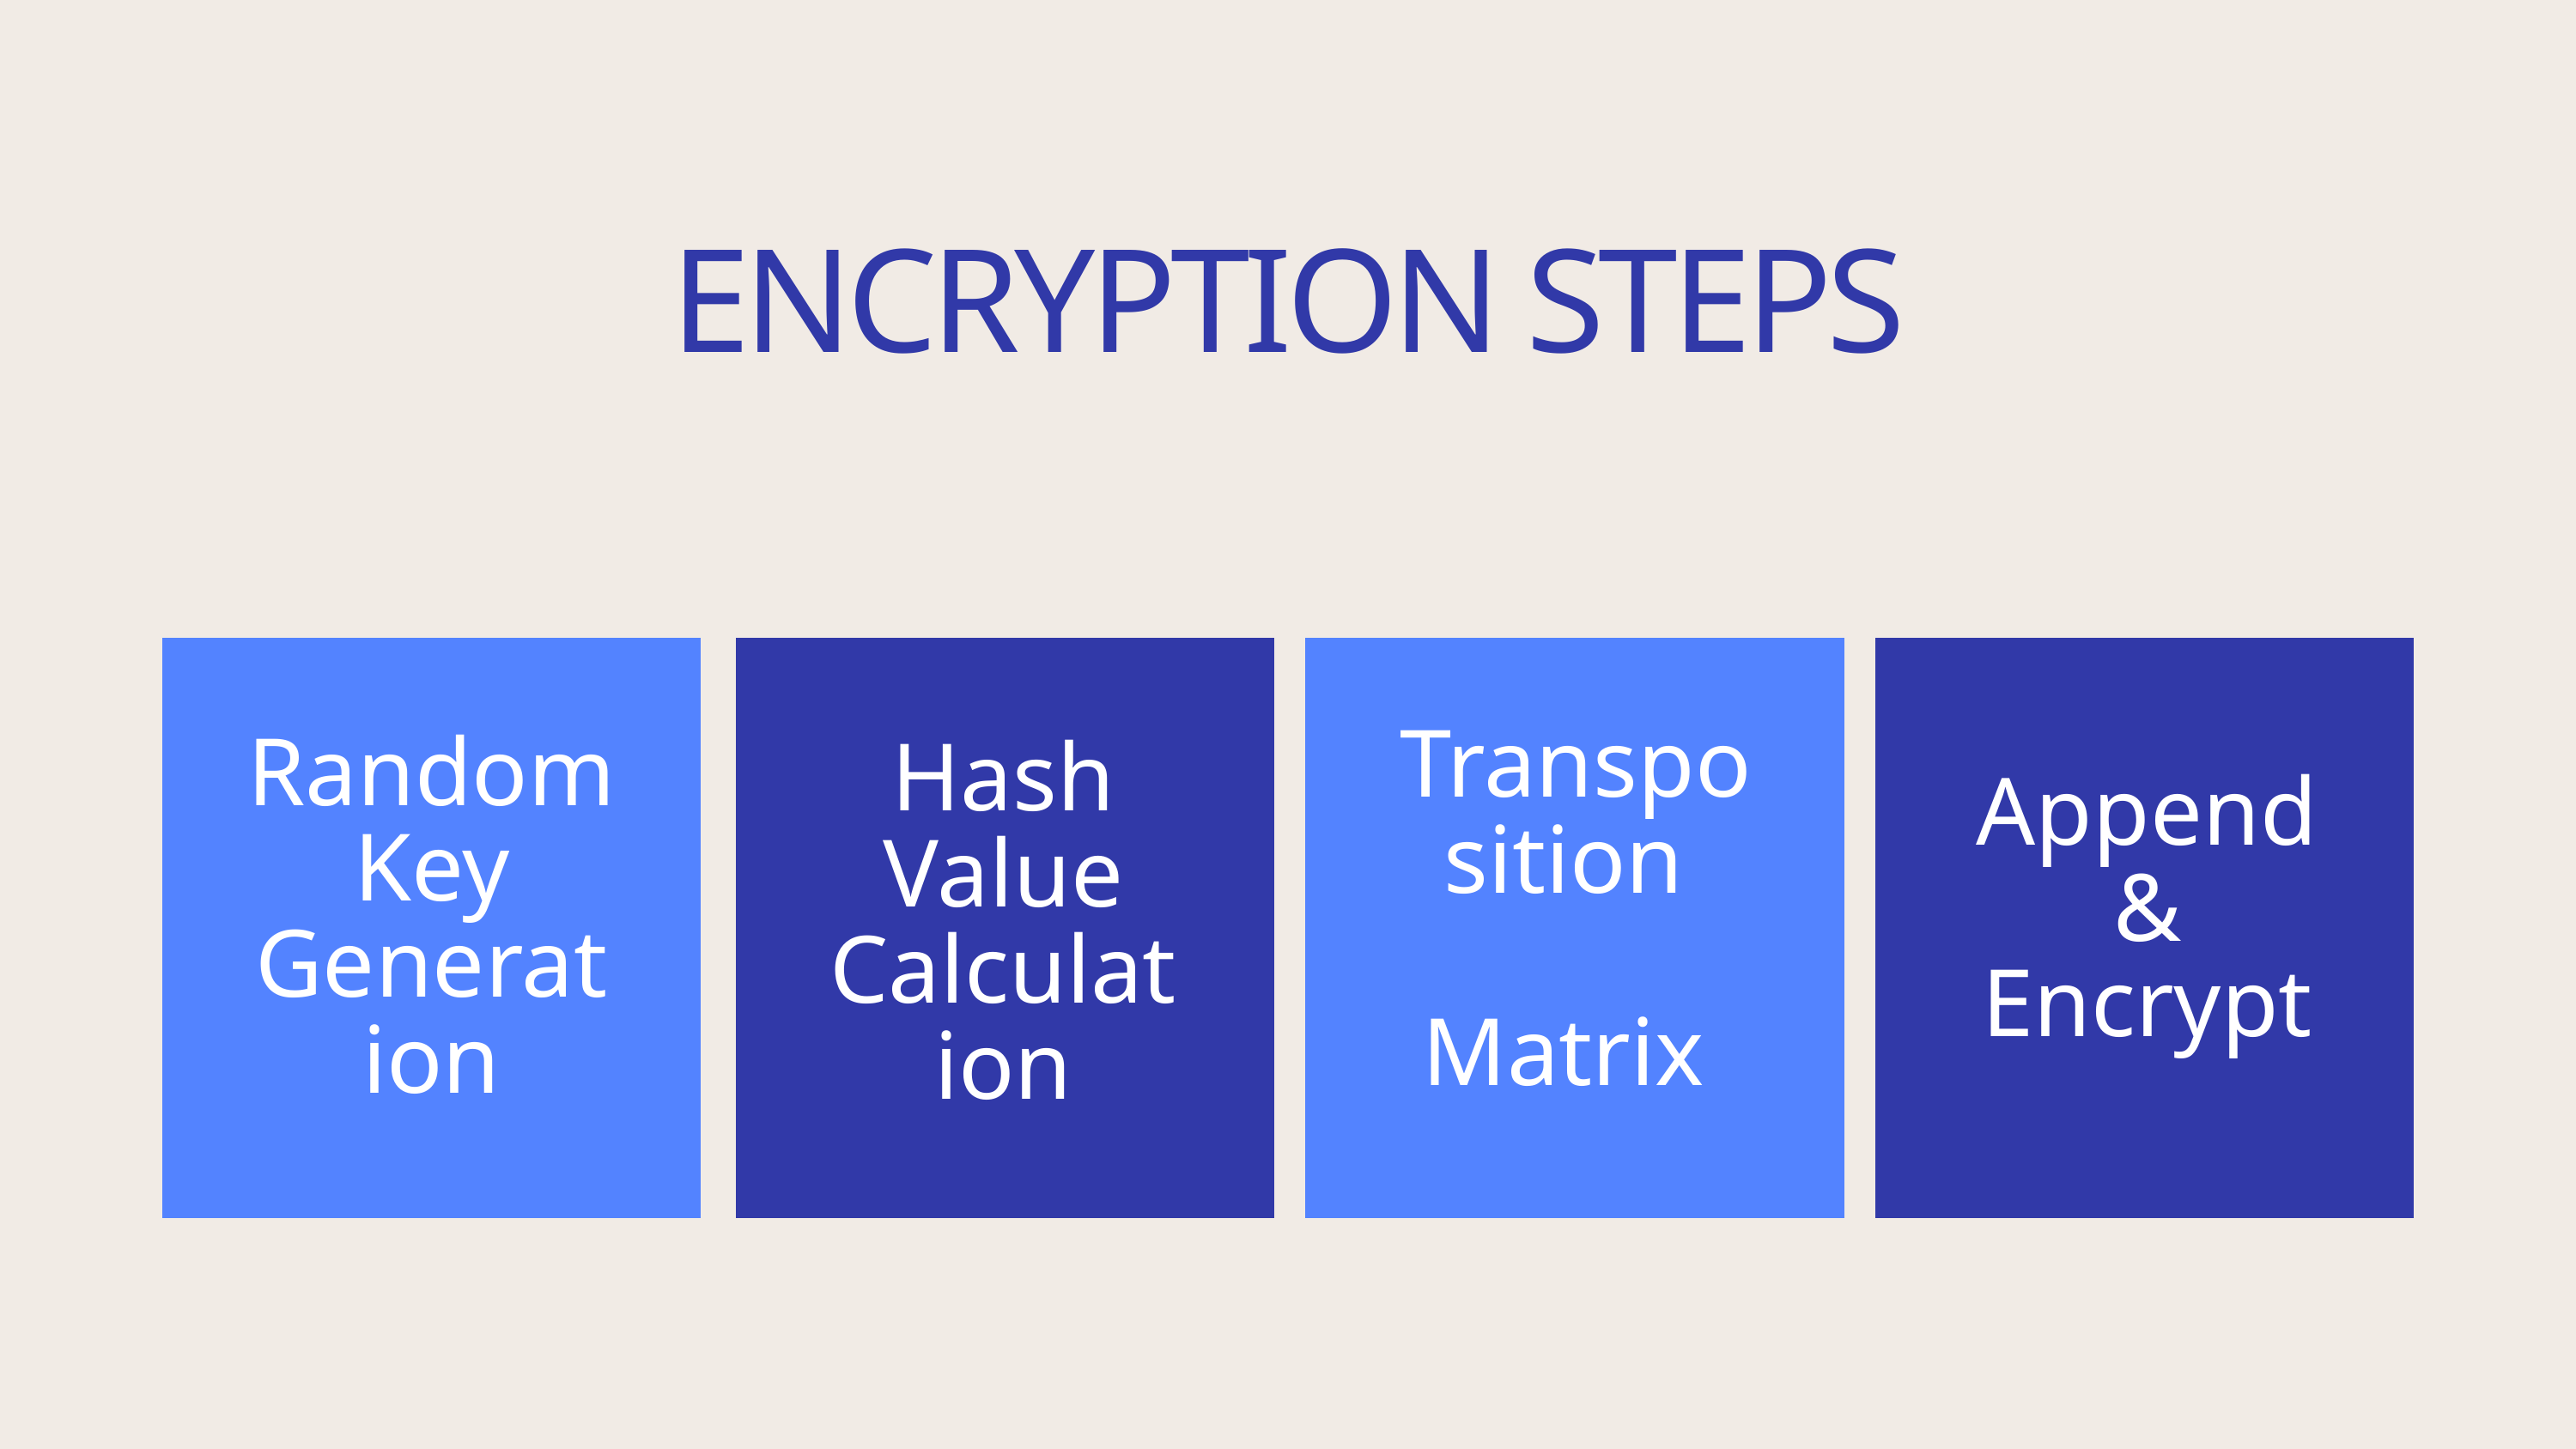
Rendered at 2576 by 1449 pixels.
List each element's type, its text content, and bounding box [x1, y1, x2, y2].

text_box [1305, 637, 1844, 1219]
text_box ENCRYPTION STEPS [348, 237, 2228, 381]
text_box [735, 637, 1275, 1219]
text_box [161, 637, 702, 1219]
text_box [1874, 637, 2415, 1219]
